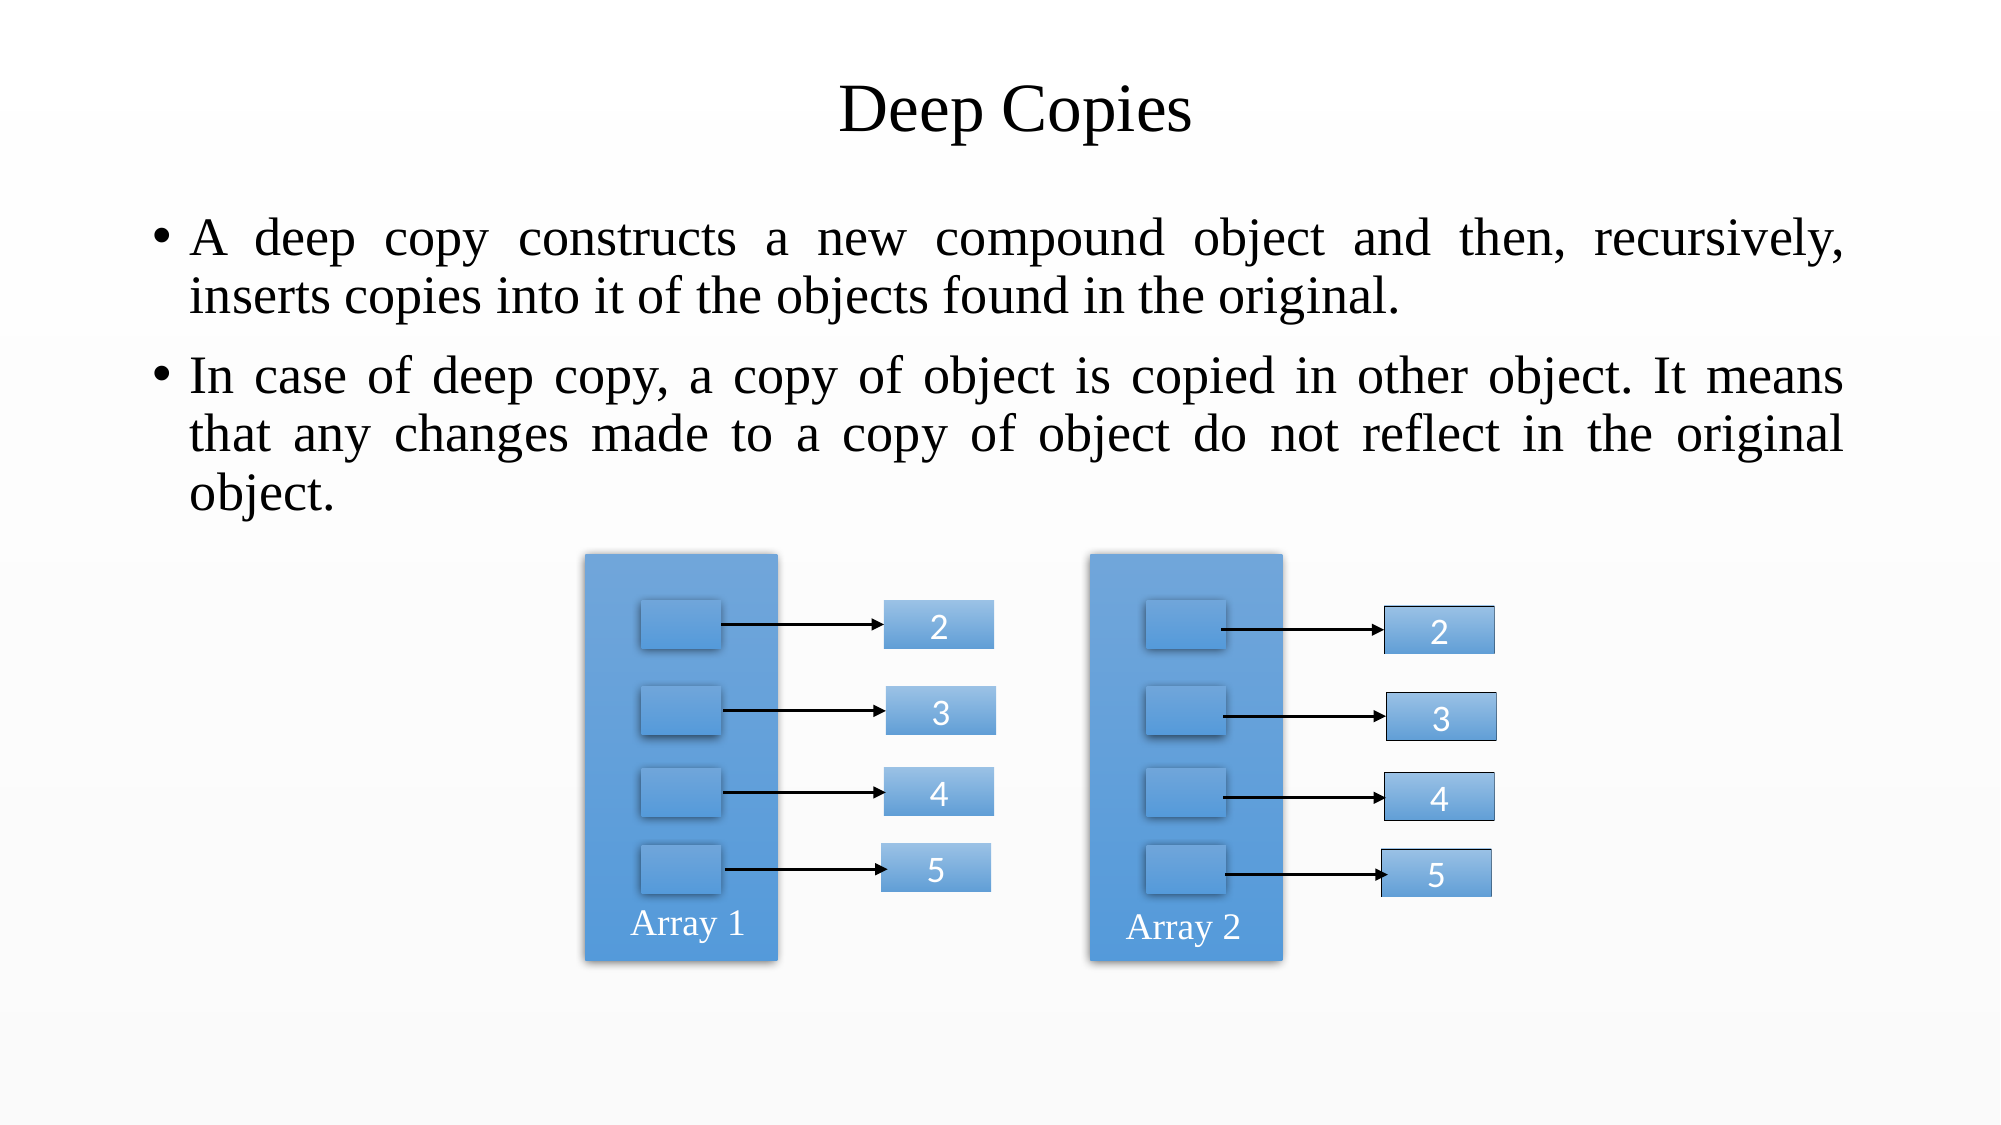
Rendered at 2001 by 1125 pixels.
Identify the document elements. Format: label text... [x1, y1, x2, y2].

list A deep copy constructs a new compound object and then, recursively, inserts copies into it of the objects found in the original. In case of deep copy, a copy of object is copied in other object. It means that any changes made to a copy of object do not reflect in the original object. [137, 201, 1863, 1014]
title Deep Copies [103, 64, 1929, 155]
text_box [585, 554, 1497, 961]
